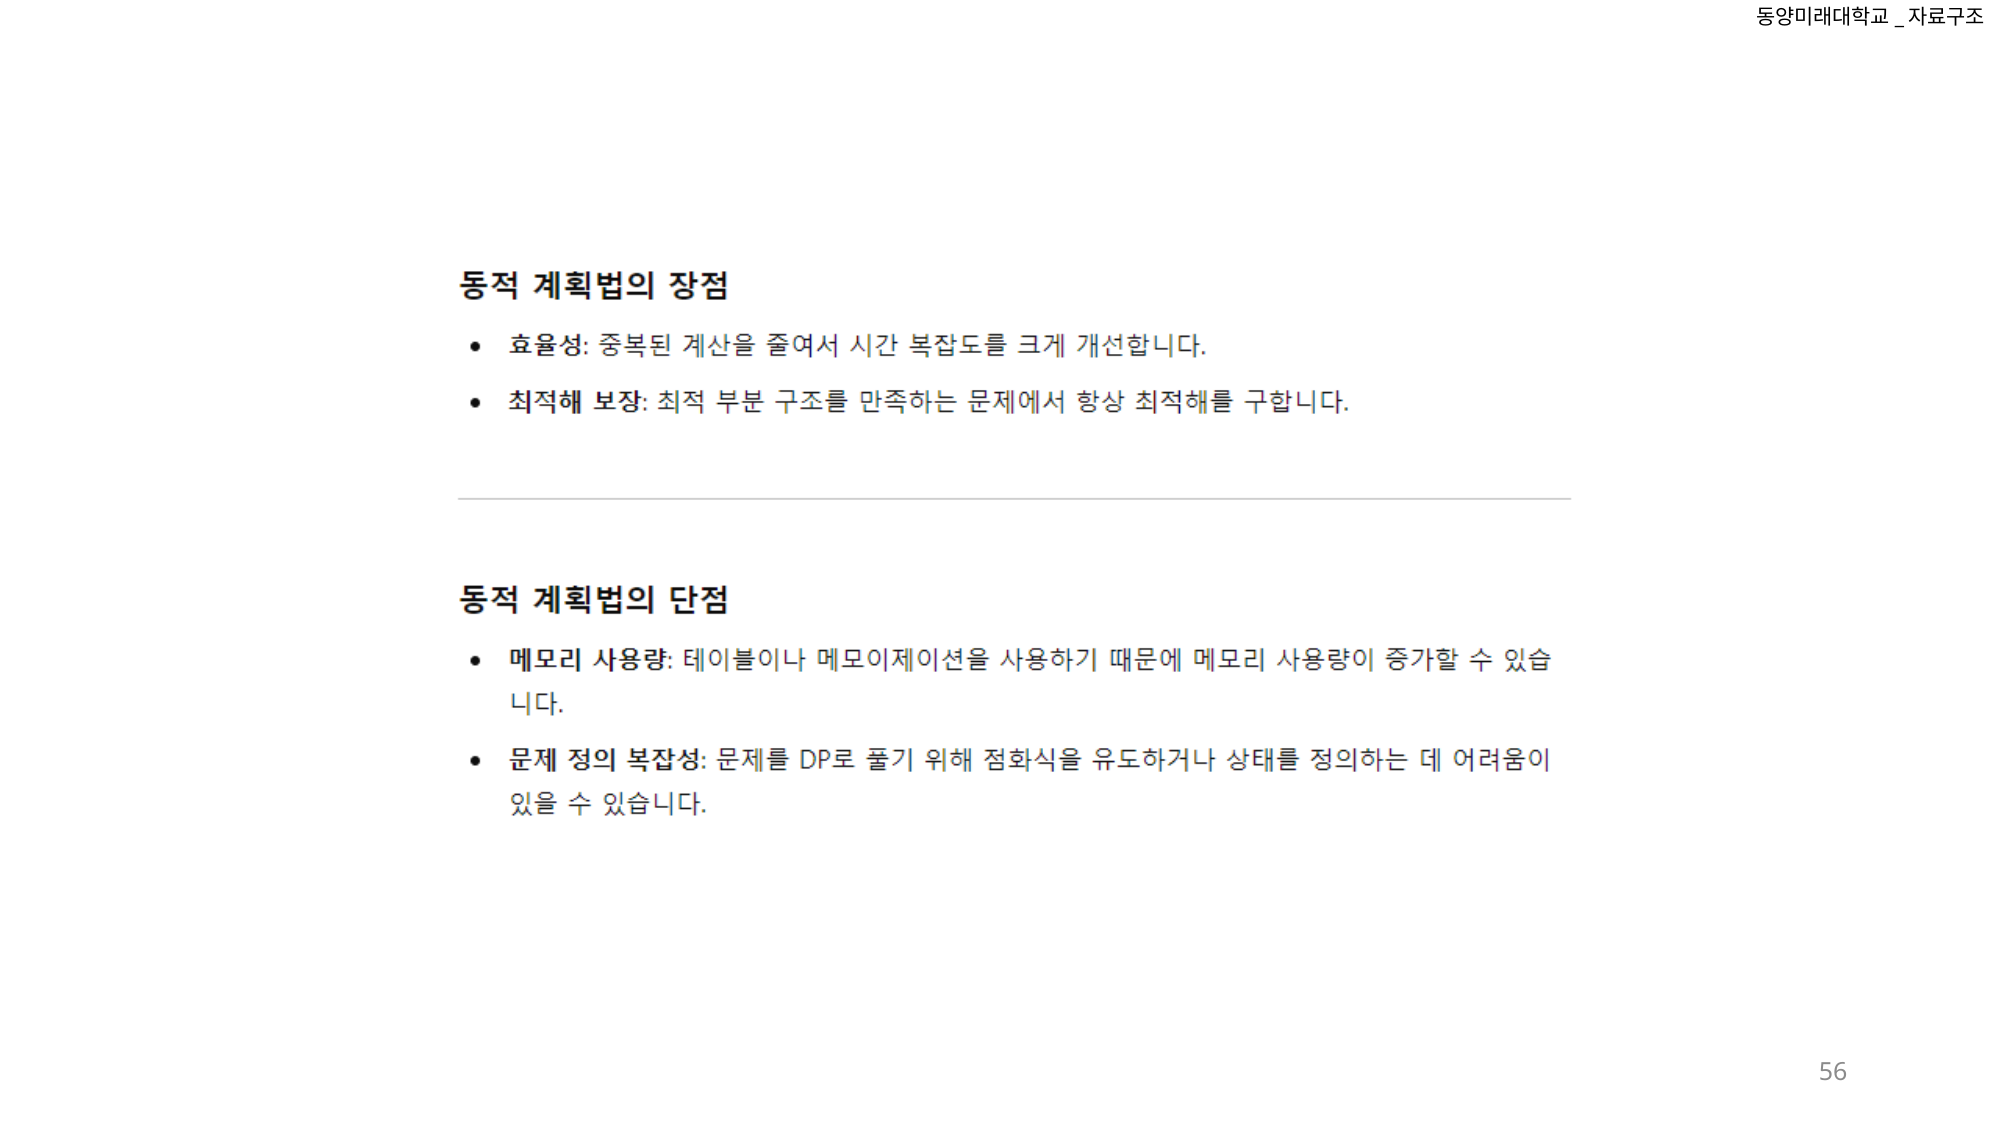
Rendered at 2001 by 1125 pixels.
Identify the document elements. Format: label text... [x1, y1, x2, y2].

picture [413, 242, 1587, 883]
text_box 동양미래대학교_자료구조 [1474, 0, 2000, 120]
slide_number 56 [1412, 1042, 1863, 1103]
